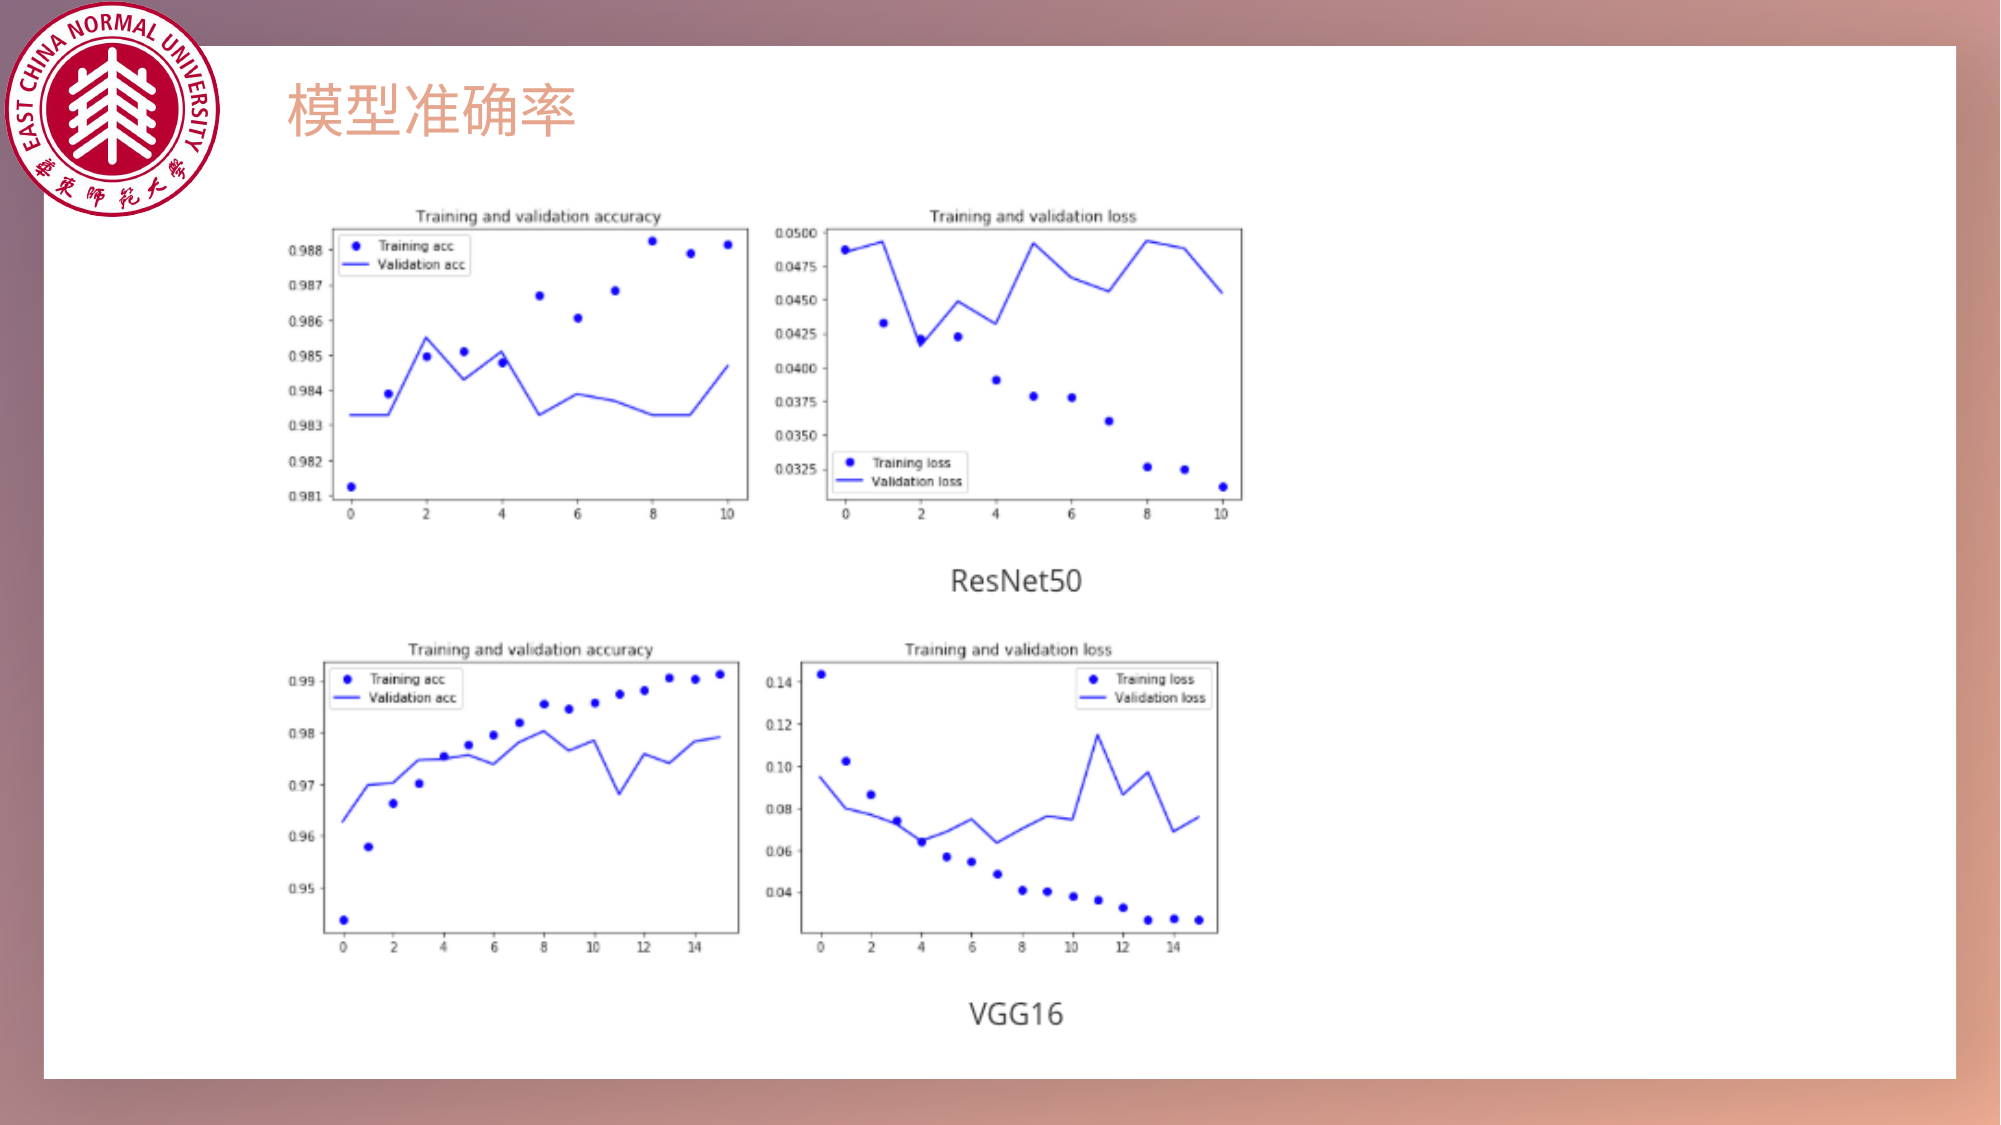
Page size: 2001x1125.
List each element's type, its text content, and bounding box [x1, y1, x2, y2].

text_box [43, 45, 1957, 1080]
text_box 模型准确率 [267, 66, 597, 152]
picture [0, 1, 1426, 1040]
